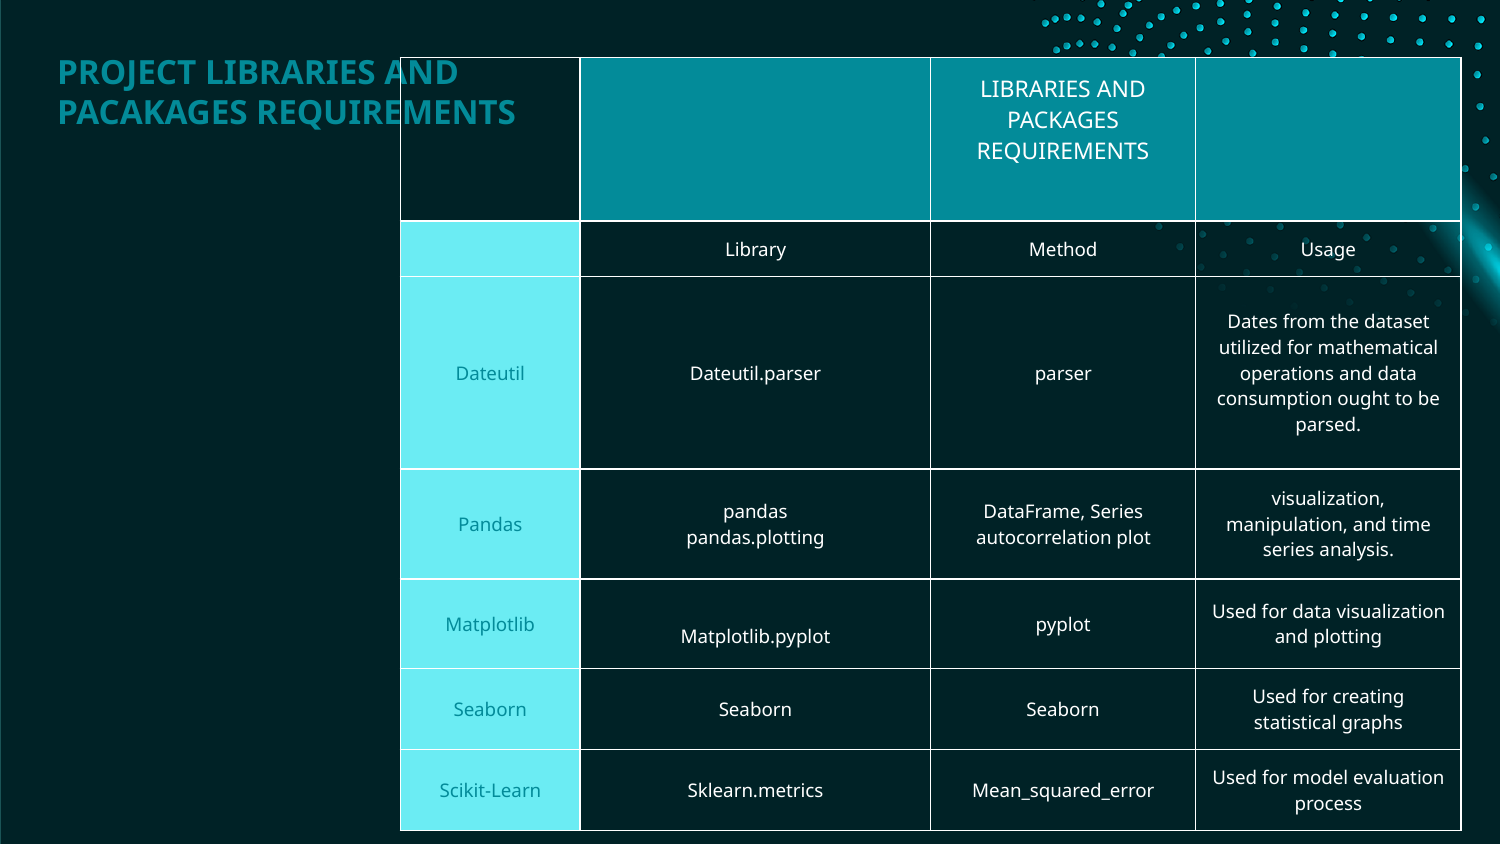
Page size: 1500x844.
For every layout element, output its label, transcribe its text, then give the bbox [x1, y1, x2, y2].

table_cell Library [581, 222, 930, 276]
table_cell Scikit-Learn [401, 750, 579, 830]
table_cell pyplot [931, 580, 1195, 668]
table_cell Matplotlib [401, 580, 579, 668]
table_header [1196, 58, 1460, 220]
table_cell [401, 222, 579, 276]
table_cell Used for creating statistical graphs [1196, 669, 1460, 749]
picture [0, 0, 1500, 844]
table_cell Seaborn [581, 669, 930, 749]
table_cell Dateutil.parser [581, 277, 930, 468]
table_cell Sklearn.metrics [581, 750, 930, 830]
table_cell Mean_squared_error [931, 750, 1195, 830]
list PROJECT LIBRARIES AND PACAKAGES REQUIREMENTS [23, 35, 550, 242]
table_cell Pandas [401, 470, 579, 578]
table_header [581, 58, 930, 220]
table_cell visualization, manipulation, and time series analysis. [1196, 470, 1460, 578]
table_cell DataFrame, Series autocorrelation plot [931, 470, 1195, 578]
table_cell Seaborn [401, 669, 579, 749]
table_cell Used for data visualization and plotting [1196, 580, 1460, 668]
table_cell Matplotlib.pyplot [581, 580, 930, 668]
table_cell Usage [1196, 222, 1460, 276]
table_header [401, 58, 579, 220]
table_cell Used for model evaluation process [1196, 750, 1460, 830]
table_header LIBRARIES AND PACKAGES REQUIREMENTS [931, 58, 1195, 220]
table_cell Seaborn [931, 669, 1195, 749]
table_cell Dates from the dataset utilized for mathematical operations and data consumption ought to be parsed. [1196, 277, 1460, 468]
table_cell Dateutil [401, 277, 579, 468]
table_cell pandas pandas.plotting [581, 470, 930, 578]
table_cell Method [931, 222, 1195, 276]
table_cell parser [931, 277, 1195, 468]
